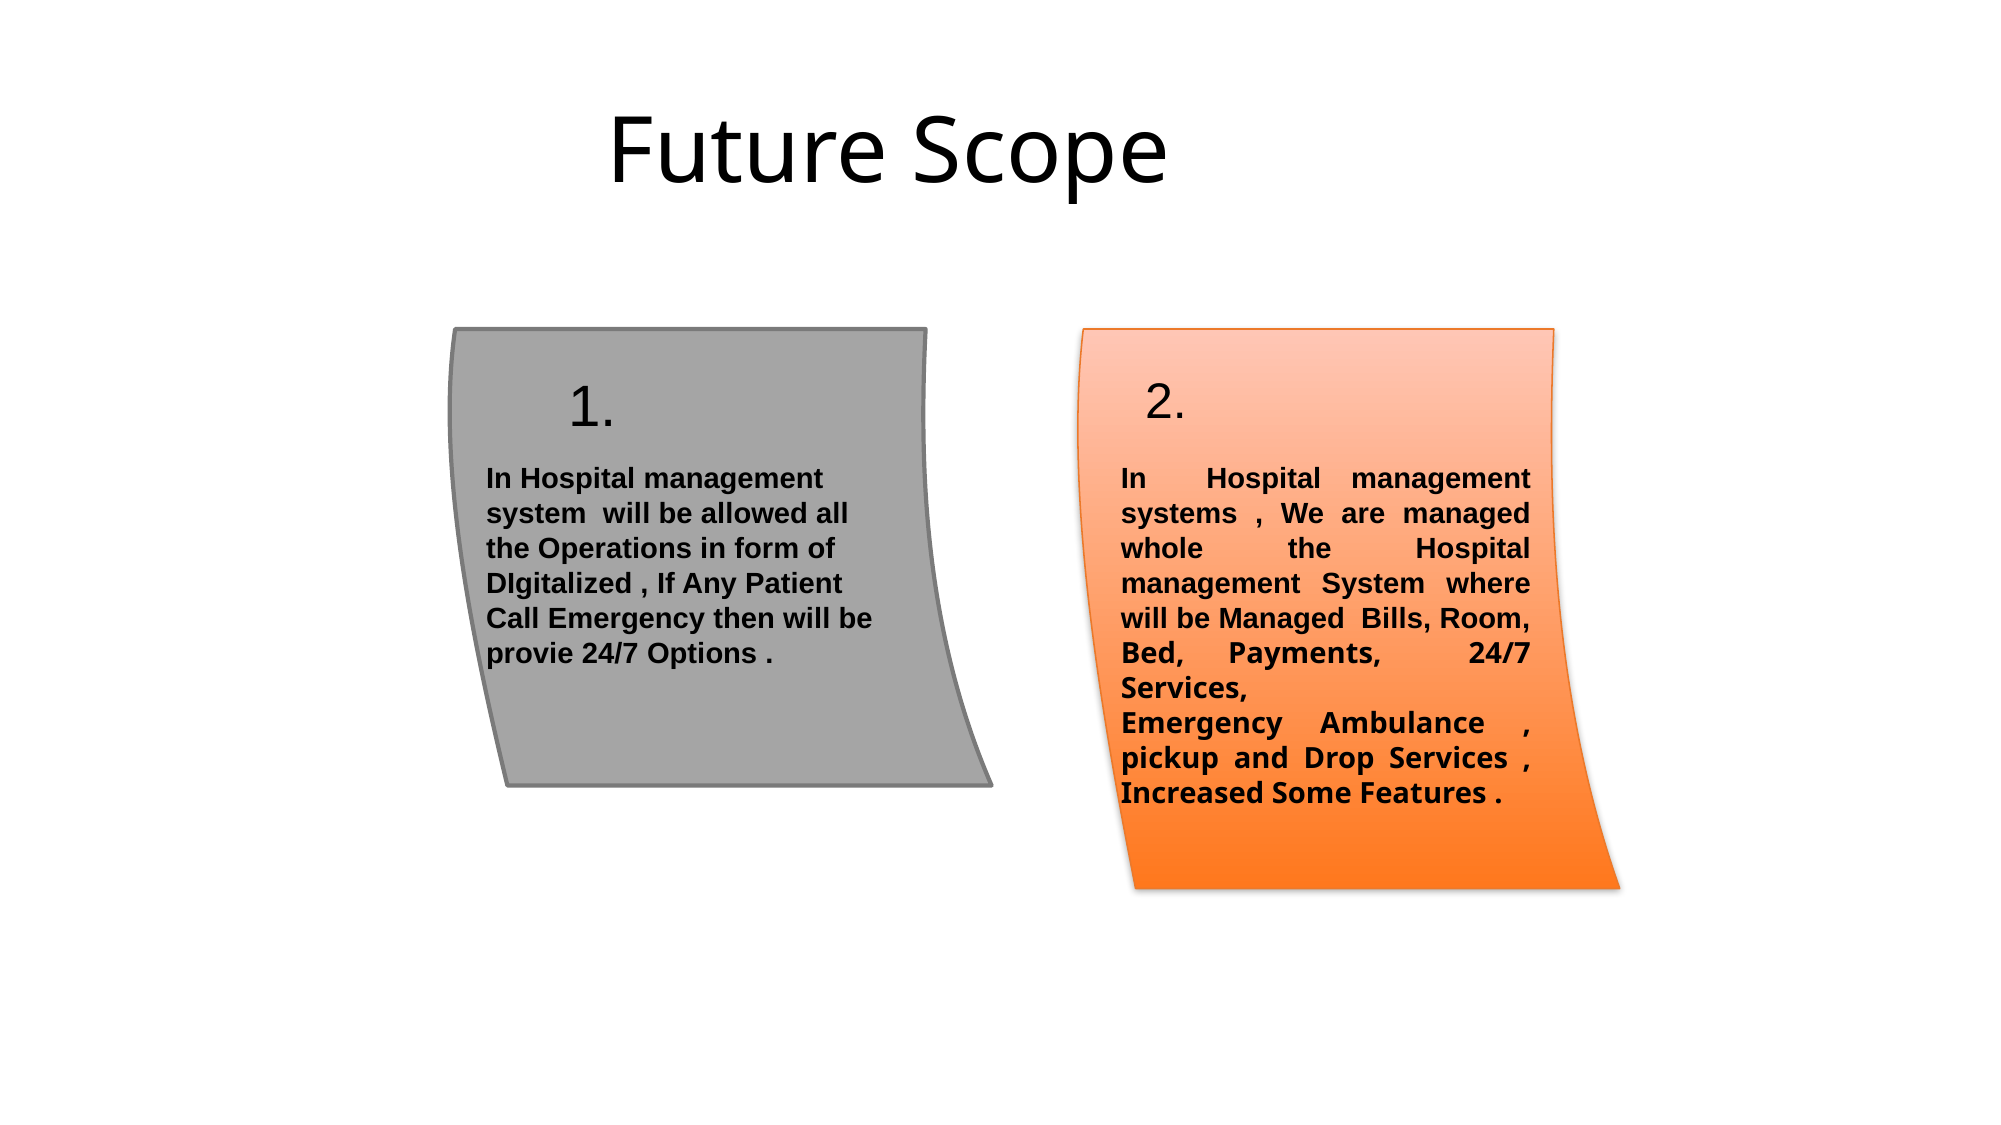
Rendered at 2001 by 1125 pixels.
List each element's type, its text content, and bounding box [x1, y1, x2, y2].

text_box Future Scope [591, 83, 1435, 208]
text_box In Hospital management systems , We are managed whole the Hospital management System where will be Managed Bills, Room, Bed, Payments, 24/7 Services, Emergency Ambulance , pickup and Drop Services , Increased Some Features . [1106, 452, 1547, 817]
text_box 2. [1130, 361, 1435, 436]
text_box 1. [553, 361, 859, 446]
text_box [447, 326, 994, 788]
text_box [1077, 328, 1621, 890]
text_box In Hospital management system will be allowed all the Operations in form of DIgitalized , If Any Patient Call Emergency then will be provie 24/7 Options . [471, 452, 912, 677]
